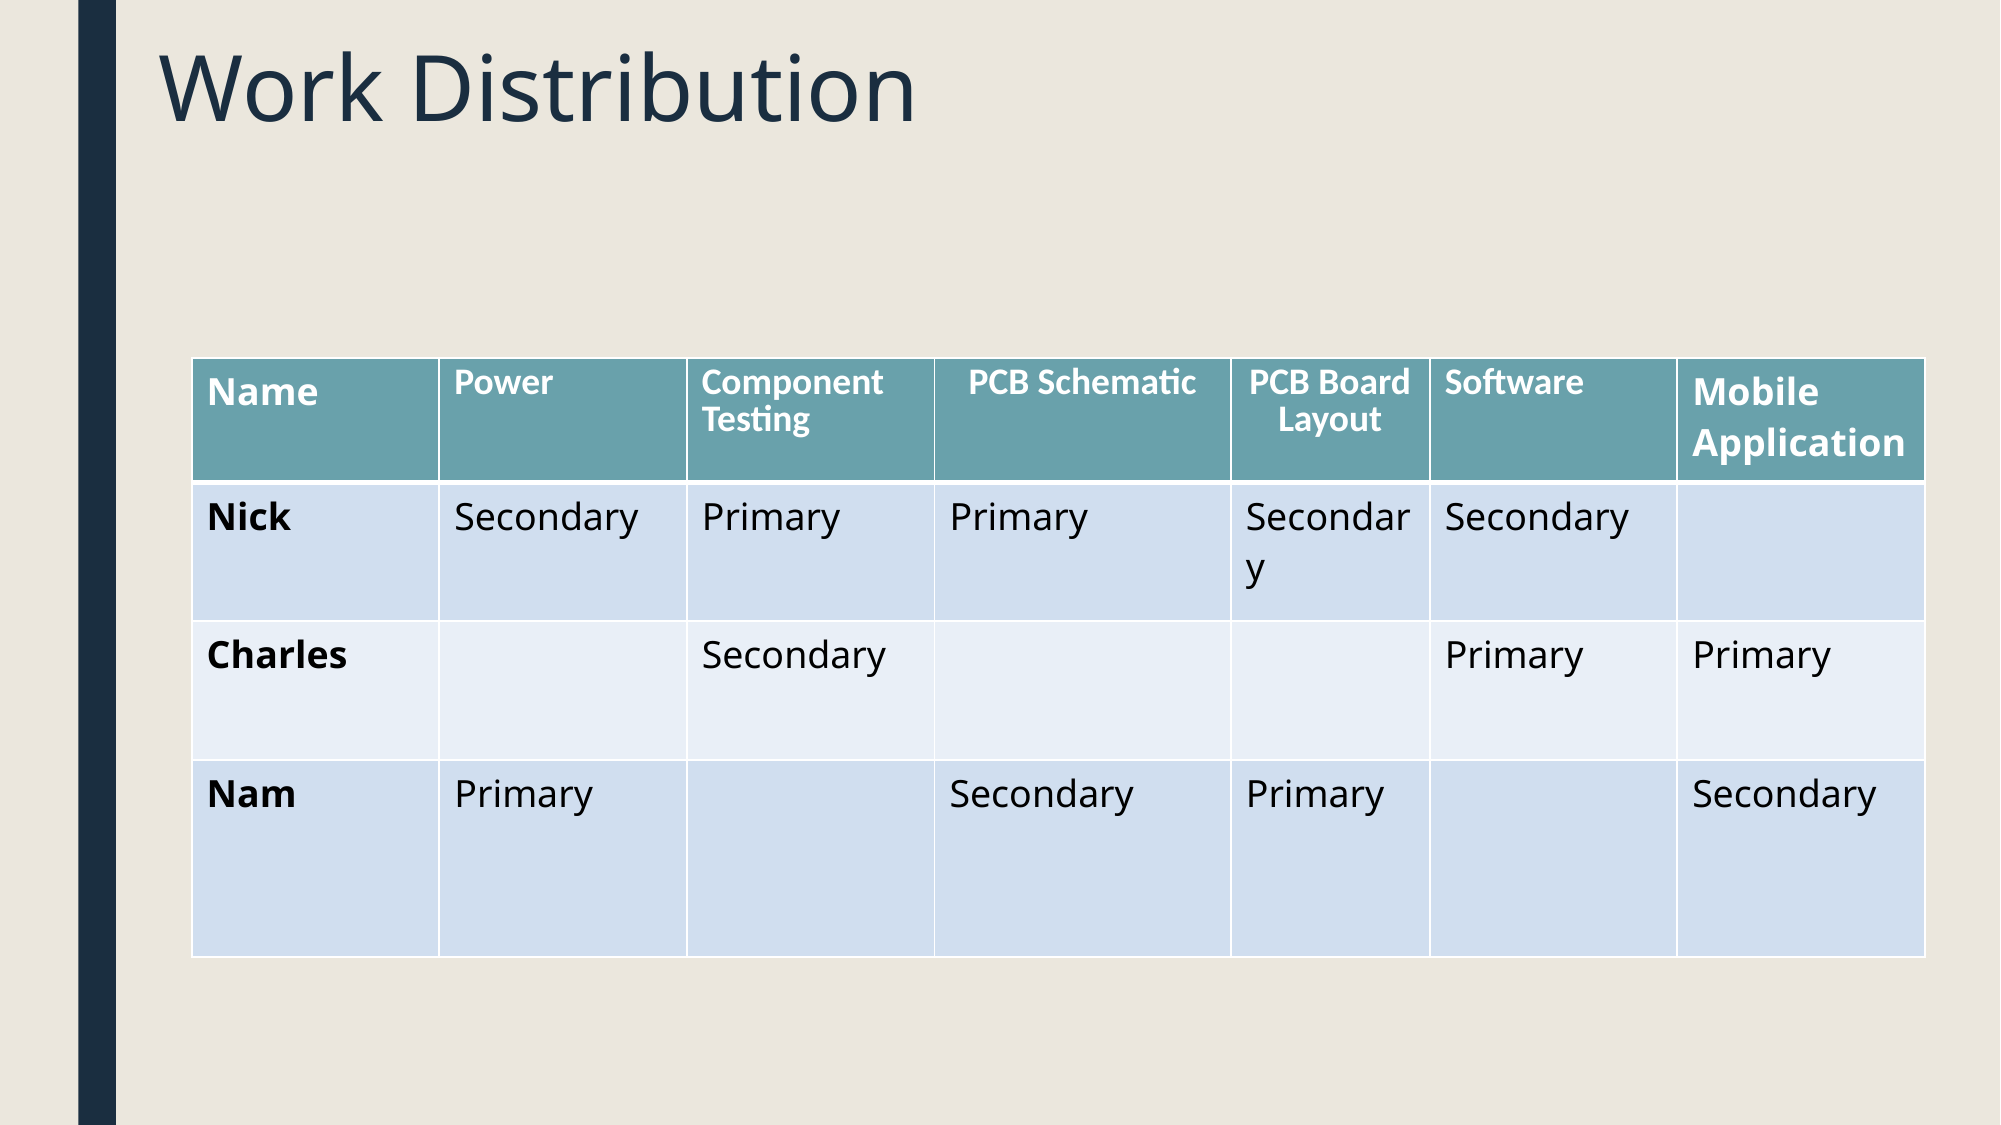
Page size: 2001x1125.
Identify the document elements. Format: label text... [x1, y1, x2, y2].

table_cell Primary [688, 485, 934, 620]
table_cell Secondary [688, 622, 934, 759]
table_header Component Testing [688, 359, 934, 480]
table_header Software [1431, 359, 1676, 480]
table_cell [440, 622, 686, 759]
table_cell Secondary [935, 761, 1230, 956]
table_cell [935, 622, 1230, 759]
table_cell Nam [193, 761, 438, 956]
table_header PCB Schematic [935, 359, 1230, 480]
table_cell Secondary [440, 485, 686, 620]
table_cell Primary [1232, 761, 1429, 956]
table_cell Primary [440, 761, 686, 956]
table_cell [1431, 761, 1676, 956]
title Work Distribution [143, 35, 1719, 148]
table_cell Secondary [1232, 485, 1429, 620]
table_header PCB Board Layout [1232, 359, 1429, 480]
table_cell [1678, 485, 1924, 620]
table_cell Primary [1678, 622, 1924, 759]
table_cell [1232, 622, 1429, 759]
table_cell [688, 761, 934, 956]
table_cell Primary [1431, 622, 1676, 759]
table_header Mobile Application [1678, 359, 1924, 480]
table_cell Nick [193, 485, 438, 620]
table_cell Secondary [1678, 761, 1924, 956]
table_cell Charles [193, 622, 438, 759]
table_header Power [440, 359, 686, 480]
table_cell Secondary [1431, 485, 1676, 620]
table_header Name [193, 359, 438, 480]
table_cell Primary [935, 485, 1230, 620]
